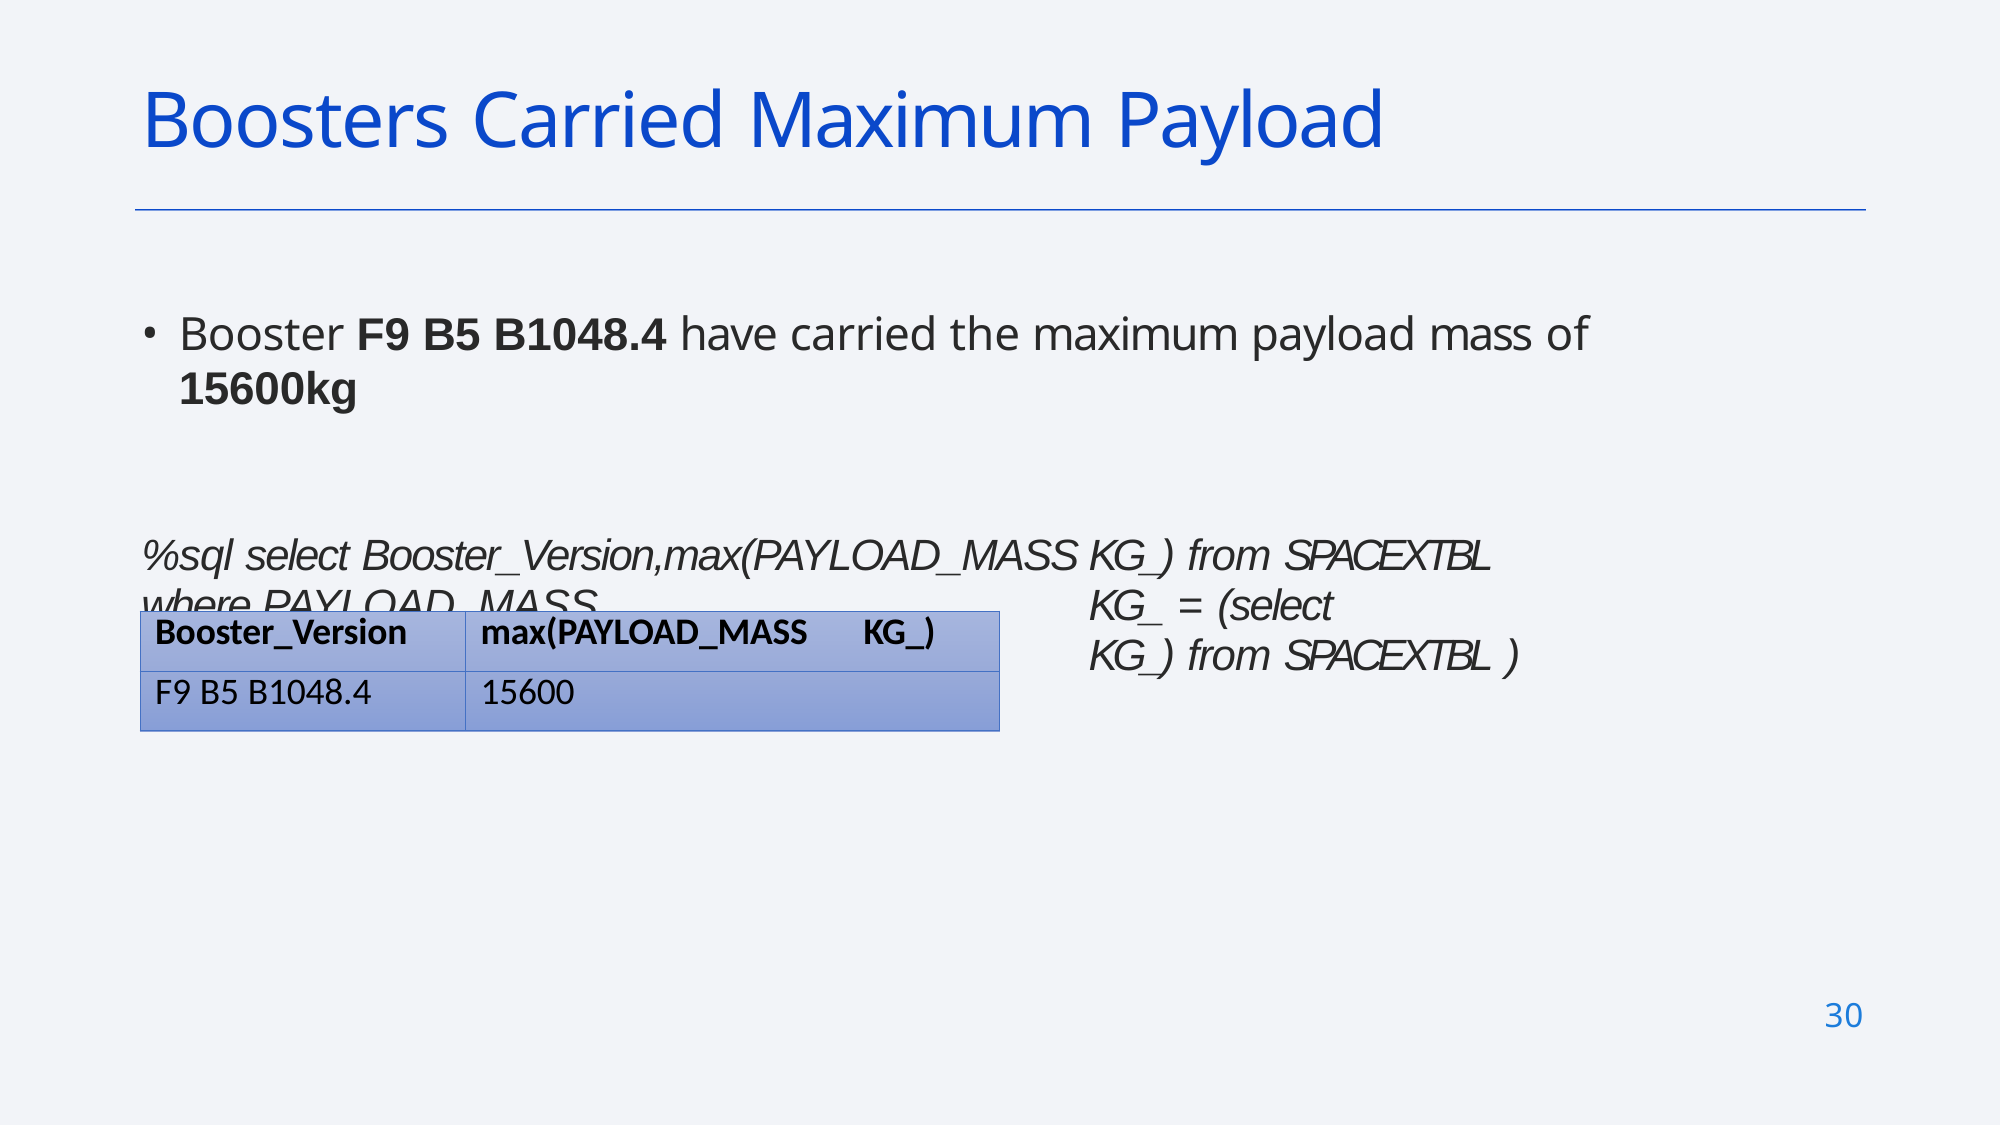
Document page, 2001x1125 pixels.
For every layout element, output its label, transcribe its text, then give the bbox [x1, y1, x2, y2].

slide_number 30 [1818, 1001, 1873, 1125]
text_box Booster F9 B5 B1048.4 have carried the maximum payload mass of 15600kg %sql select Booster_Version,max(PAYLOAD_MASS KG_) from SPACEXTBL where PAYLOAD_MASS KG_ = (select max(PAYLOAD_MASS KG_) from SPACEXTBL ) [139, 302, 1709, 680]
title Boosters Carried Maximum Payload [139, 68, 1771, 259]
picture [0, 0, 2000, 1125]
